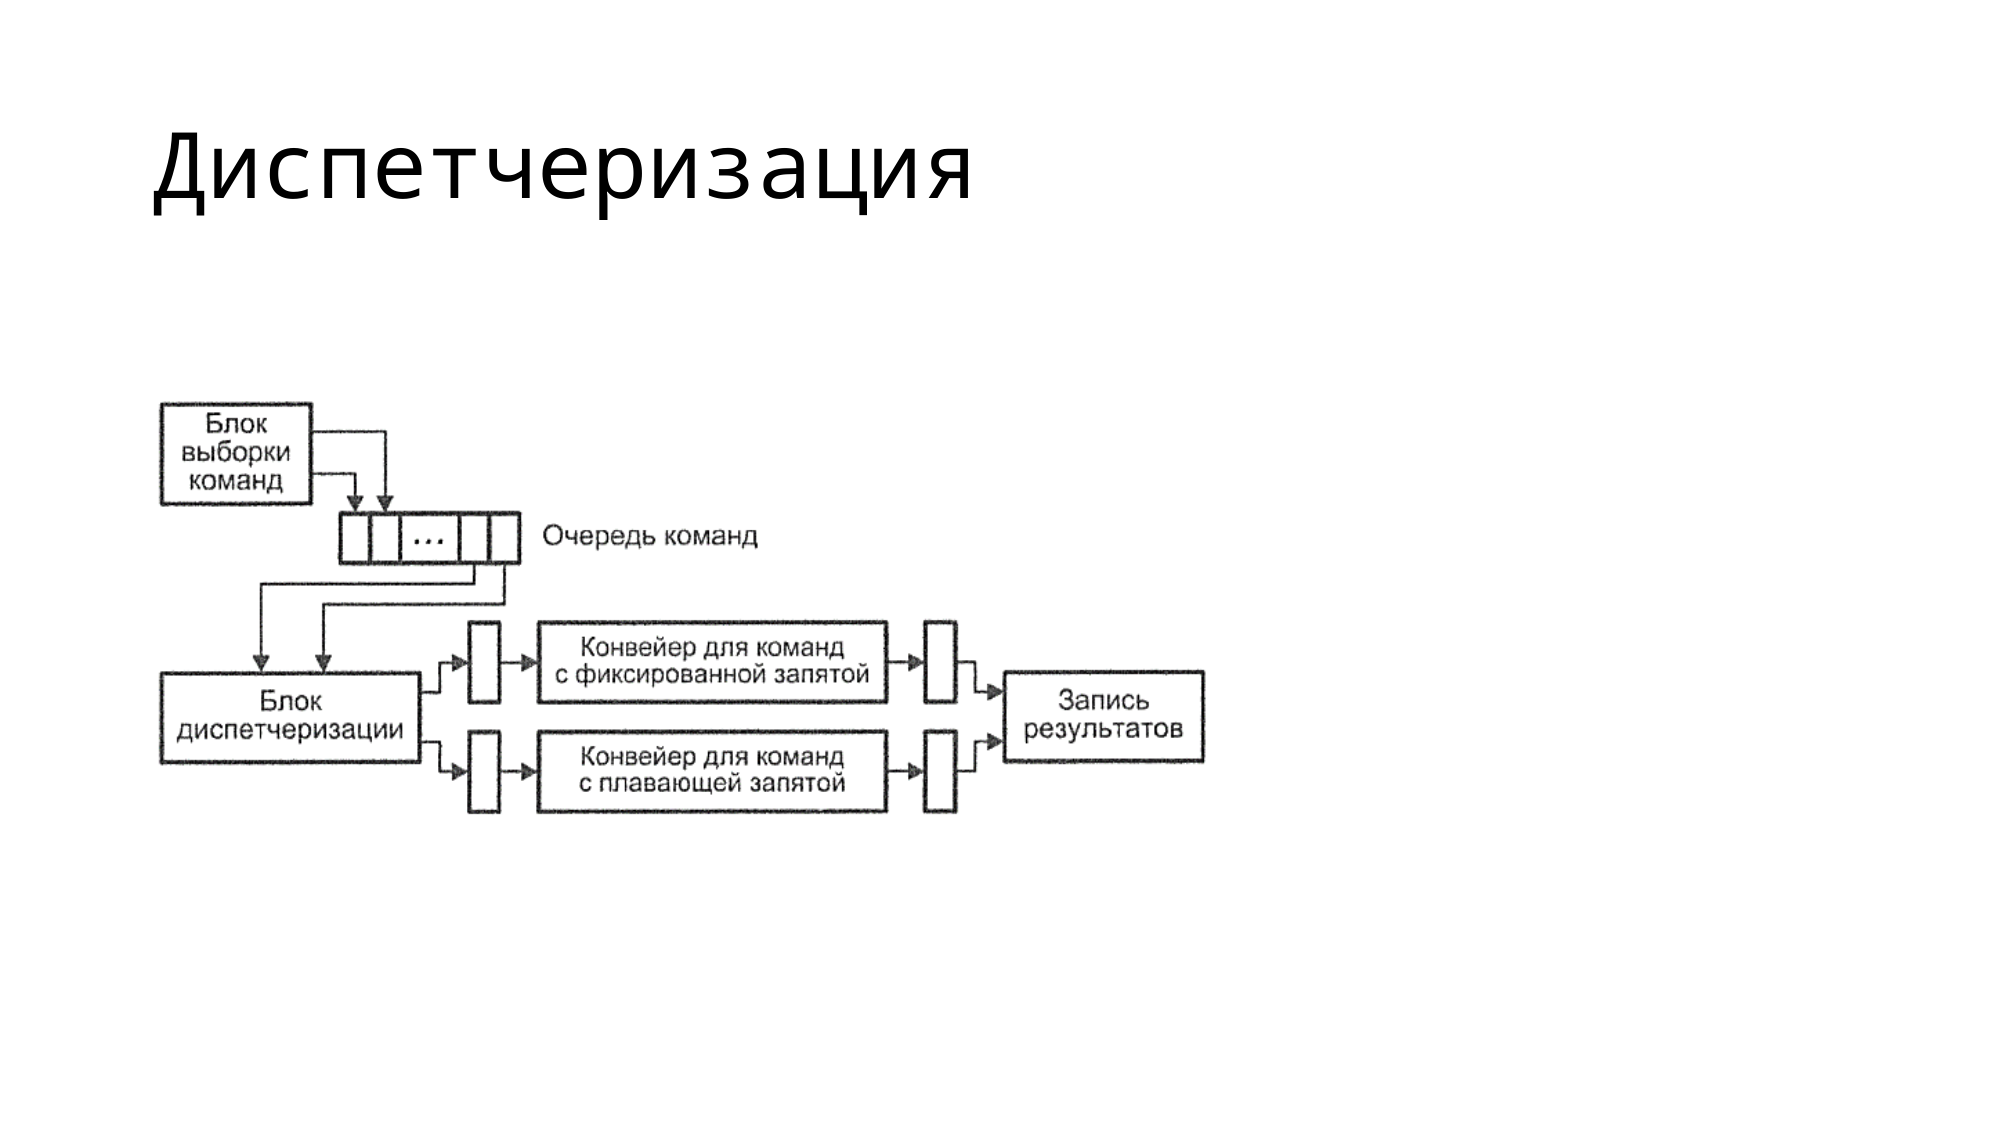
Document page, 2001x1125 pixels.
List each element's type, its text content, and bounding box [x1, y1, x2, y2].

title Диспетчеризация [137, 59, 1863, 278]
picture [137, 378, 1232, 828]
